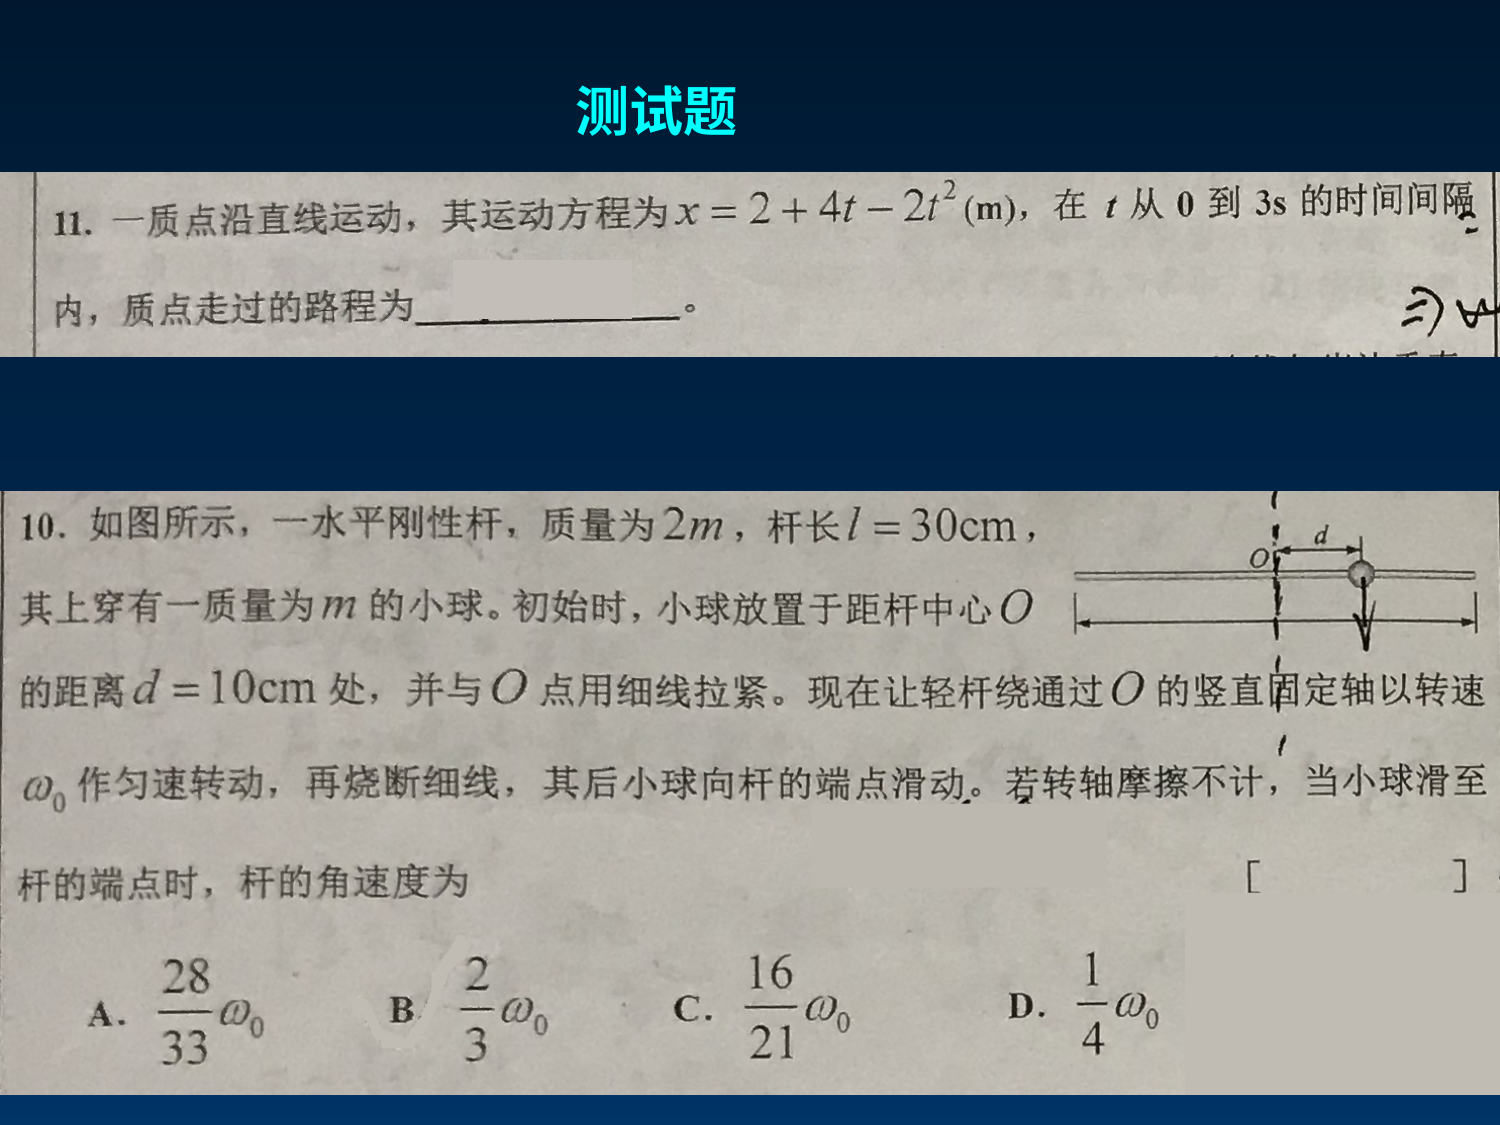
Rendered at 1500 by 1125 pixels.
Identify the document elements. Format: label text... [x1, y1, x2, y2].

picture [0, 491, 1500, 1095]
text_box 测试题 [560, 37, 798, 150]
picture [0, 172, 1500, 357]
